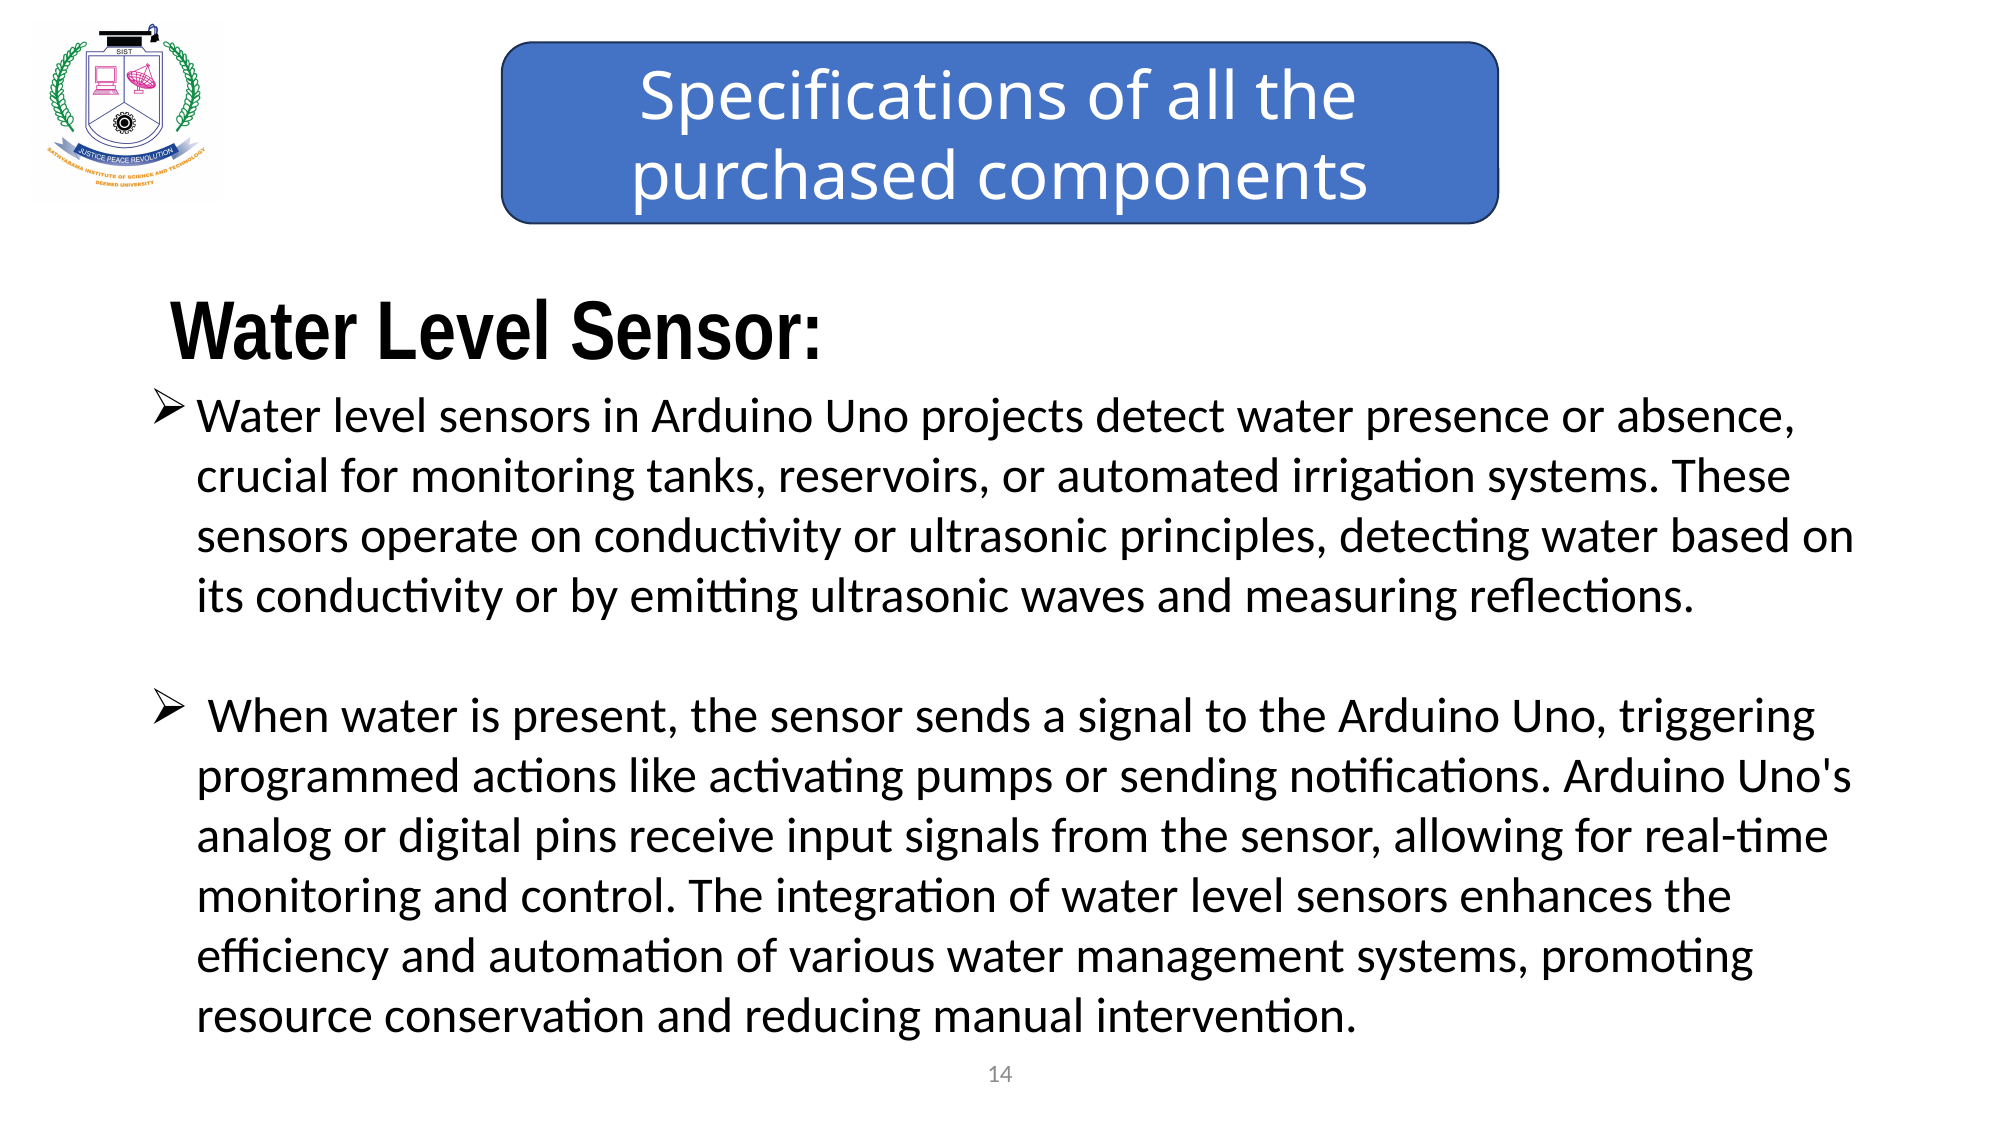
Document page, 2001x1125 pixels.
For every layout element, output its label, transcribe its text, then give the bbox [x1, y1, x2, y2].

text_box Water Level Sensor: [156, 268, 841, 375]
picture [28, 19, 223, 204]
text_box Specifications of all the purchased components [500, 41, 1500, 225]
text_box Water level sensors in Arduino Uno projects detect water presence or absence, crucial for monitoring tanks, reservoirs, or automated irrigation systems. These sensors operate on conductivity or ultrasonic principles, detecting water based on its conductivity or by emitting ultrasonic waves and measuring reflections. When water is present, the sensor sends a signal to the Arduino Uno, triggering programmed actions like activating pumps or sending notifications. Arduino Uno's analog or digital pins receive input signals from the sensor, allowing for real-time monitoring and control. The integration of water level sensors enhances the efficiency and automation of various water management systems, promoting resource conservation and reducing manual intervention. [134, 375, 1910, 1050]
footer 14 [662, 1042, 1338, 1103]
